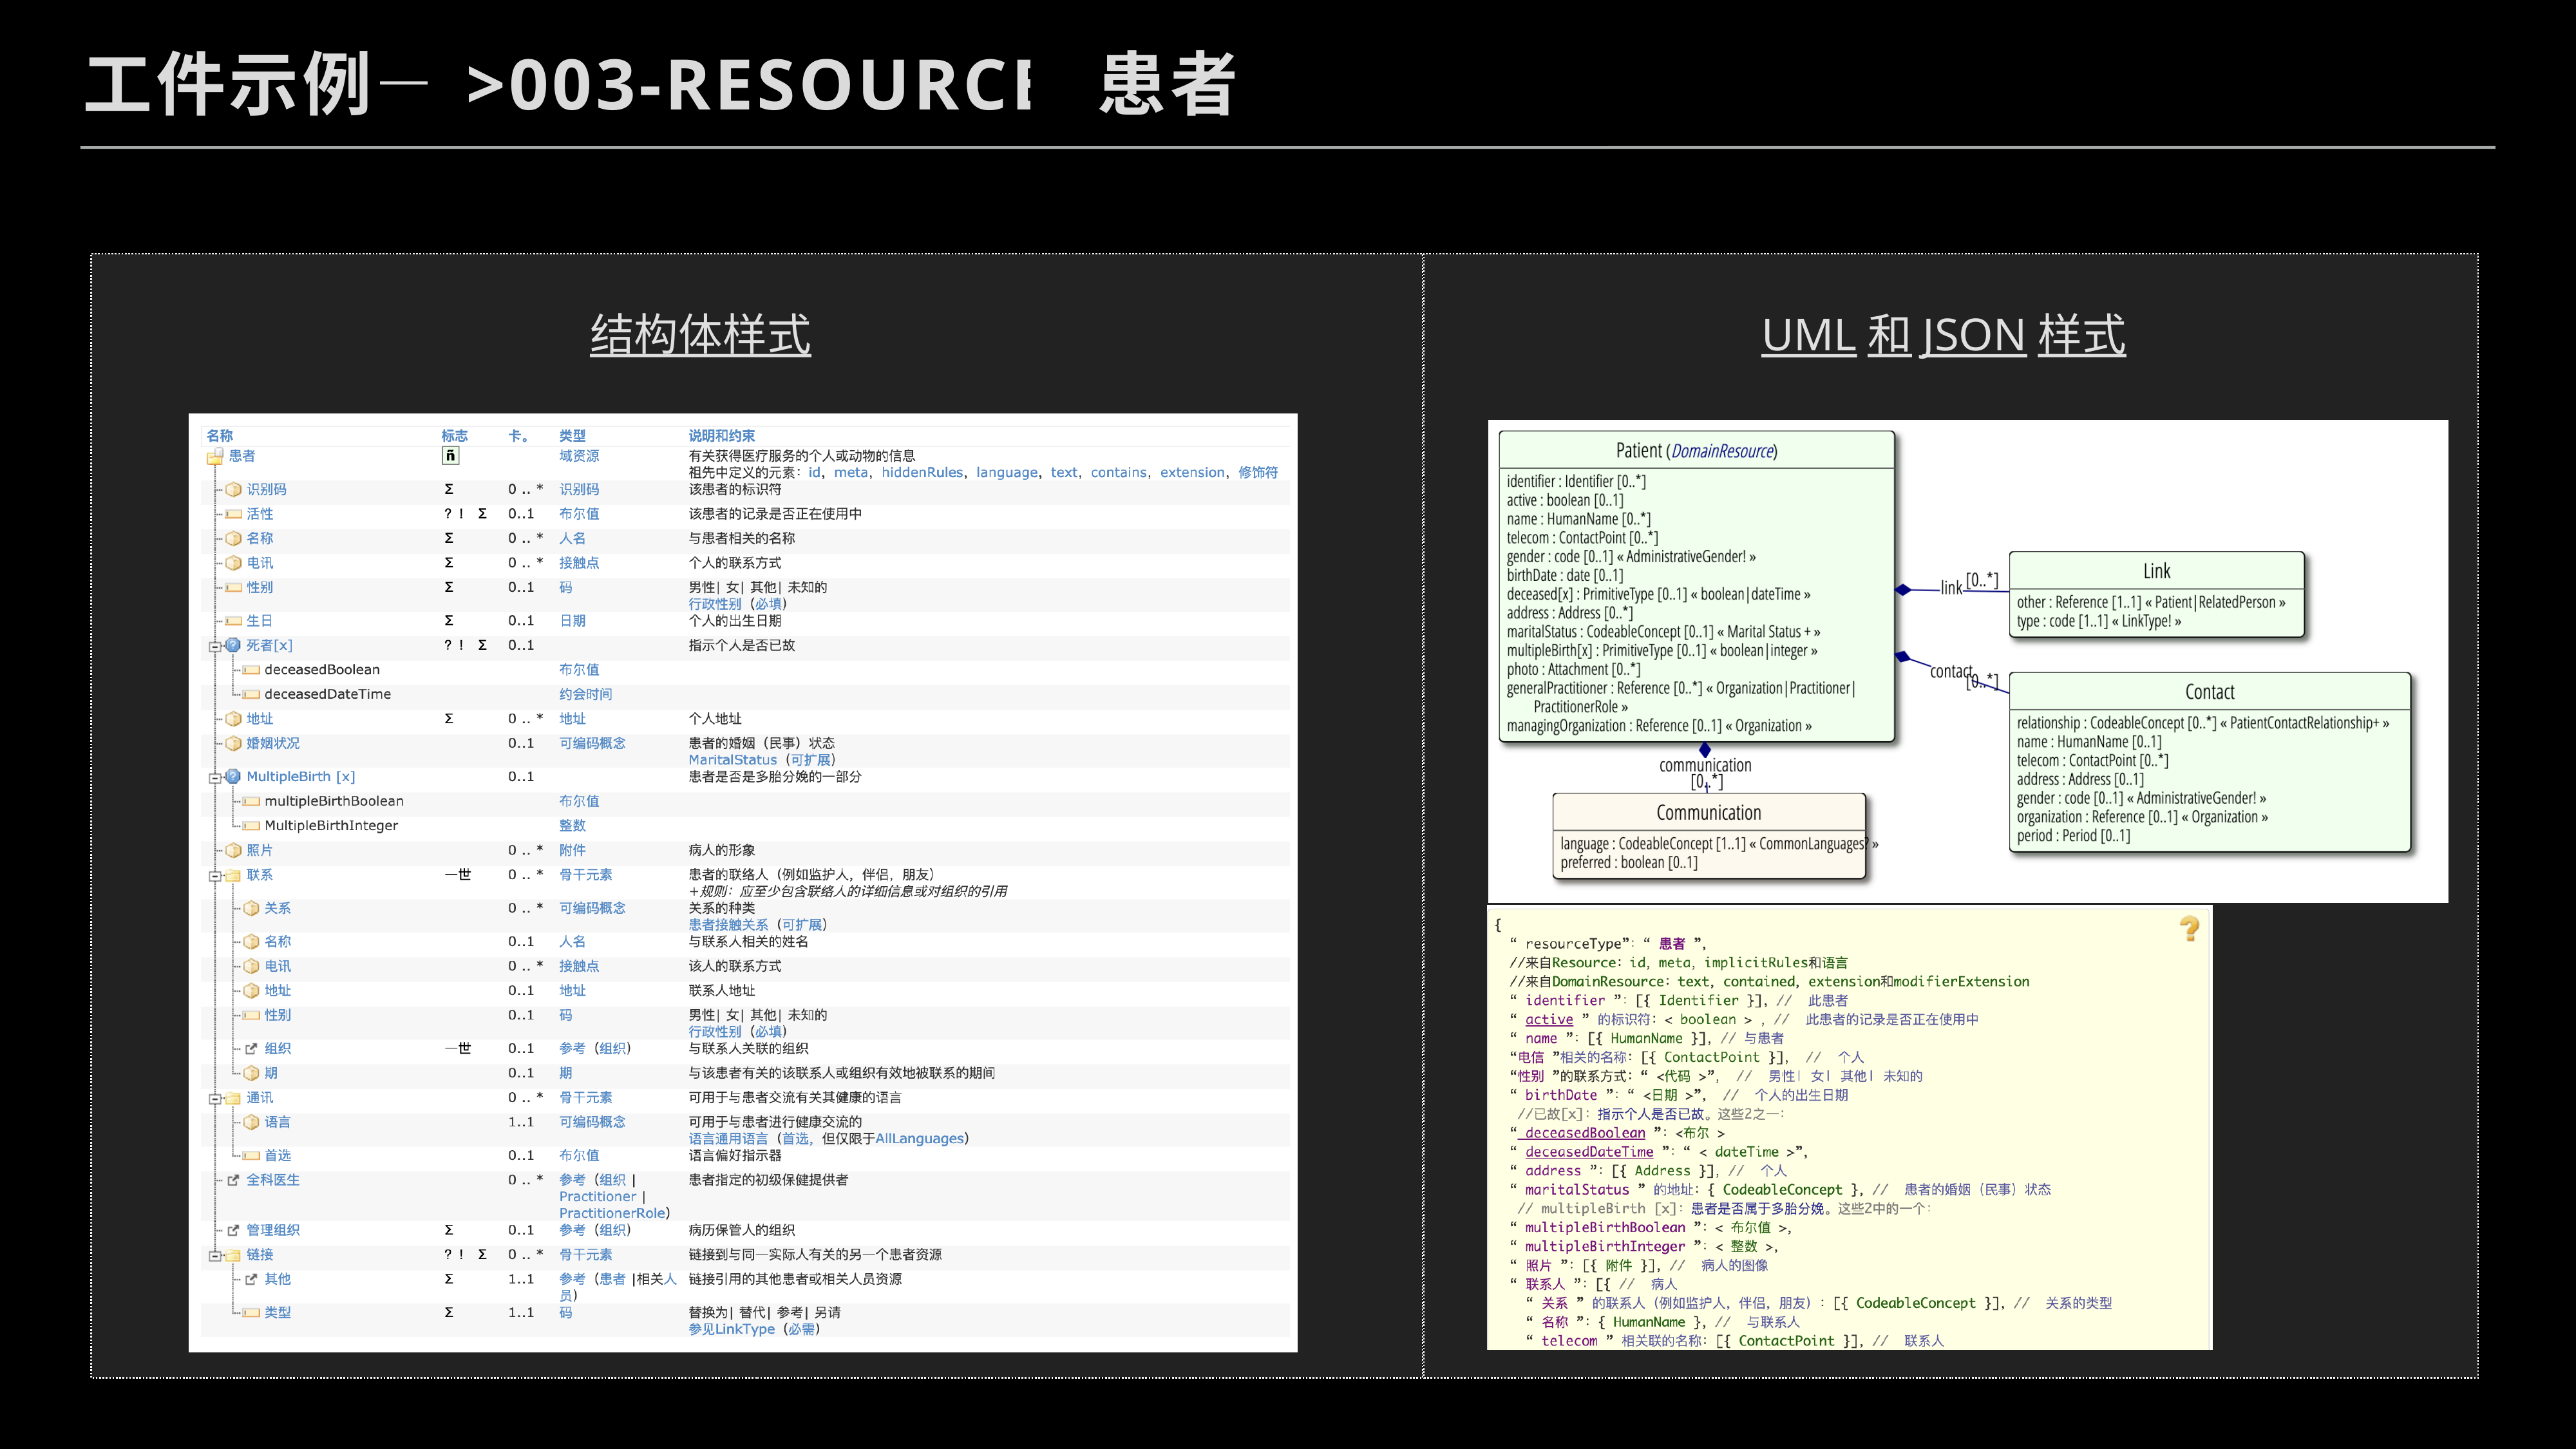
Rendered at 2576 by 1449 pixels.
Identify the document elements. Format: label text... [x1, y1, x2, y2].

text_box 结构体样式 [337, 292, 1064, 384]
text_box 工件示例—>003-resource-患者 [77, 50, 2292, 128]
text_box uml和json样式 [1581, 292, 2307, 384]
text_box [1424, 253, 2478, 1378]
picture [196, 421, 1291, 1345]
picture [1488, 419, 2448, 904]
text_box [91, 253, 1423, 1378]
picture [1486, 905, 2213, 1350]
